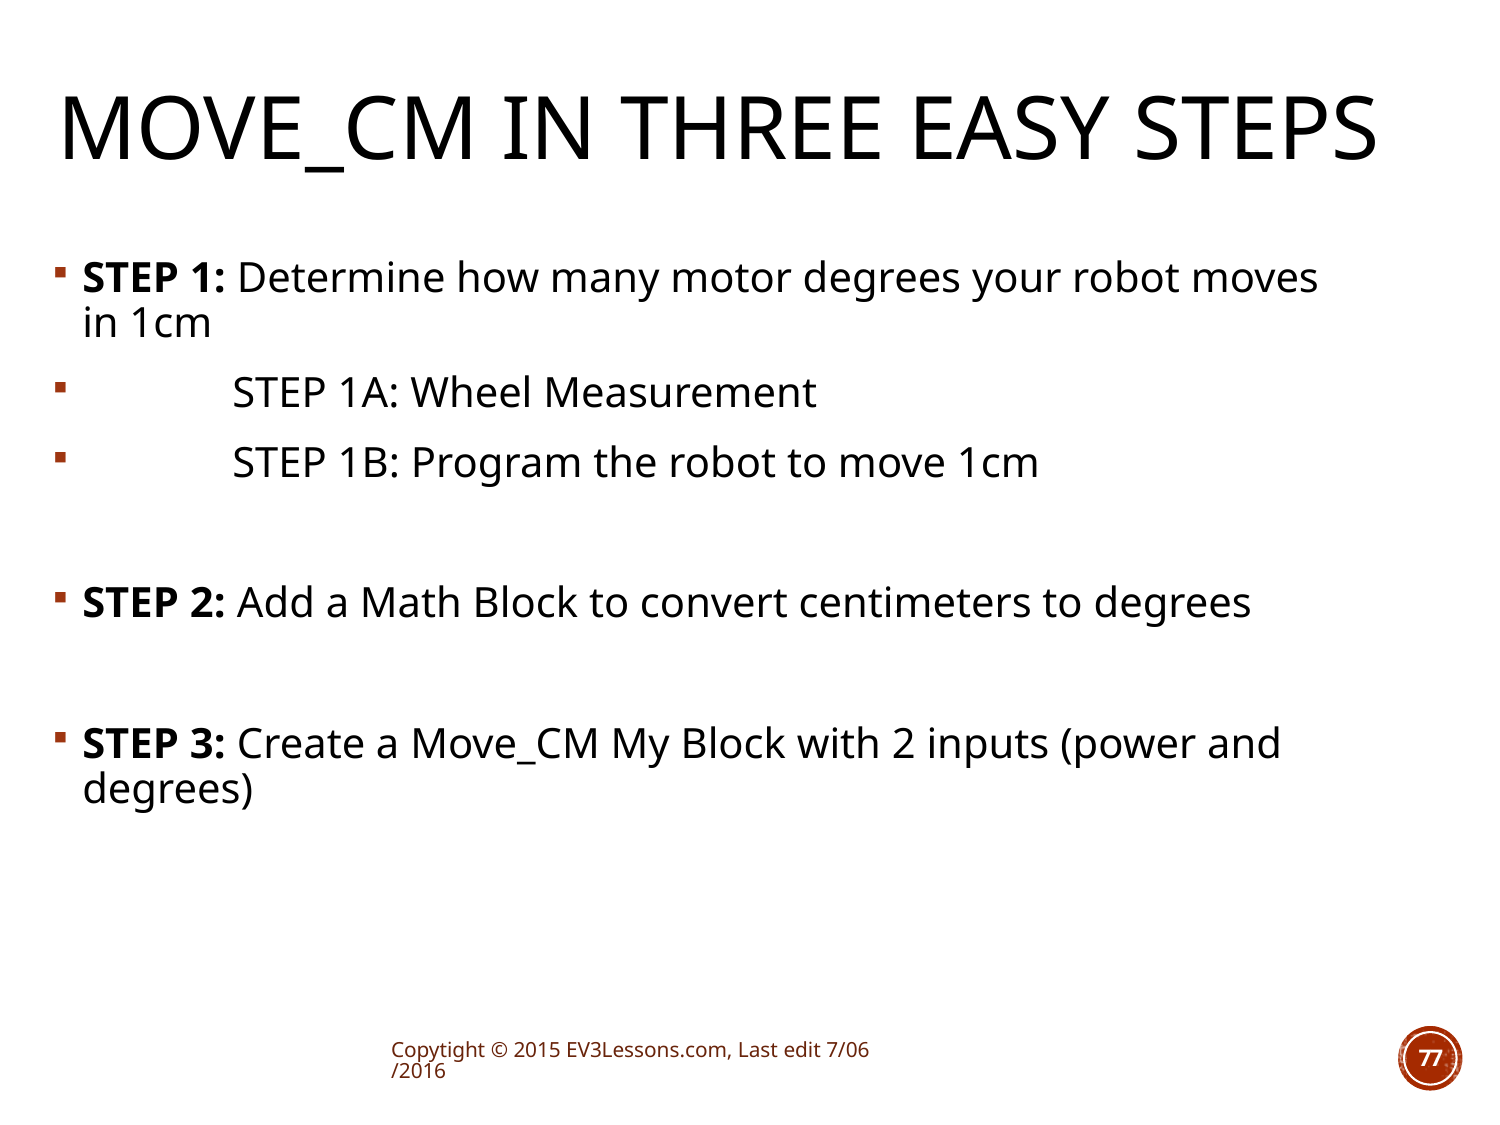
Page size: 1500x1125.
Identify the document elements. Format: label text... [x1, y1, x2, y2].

slide_number 77 [1391, 1028, 1471, 1089]
title MOVE_CM IN THREE EASY STEPS [42, 48, 1443, 216]
list STEP 1: Determine how many motor degrees your robot moves in 1cm STEP 1A: Wheel Measurement STEP 1B: Program the robot to move 1cm STEP 2: Add a Math Block to convert centimeters to degrees STEP 3: Create a Move_CM My Block with 2 inputs (power and degrees) [37, 249, 1340, 967]
footer Copytight © 2015 EV3Lessons.com, Last edit 7/06/2016 [376, 1012, 891, 1089]
